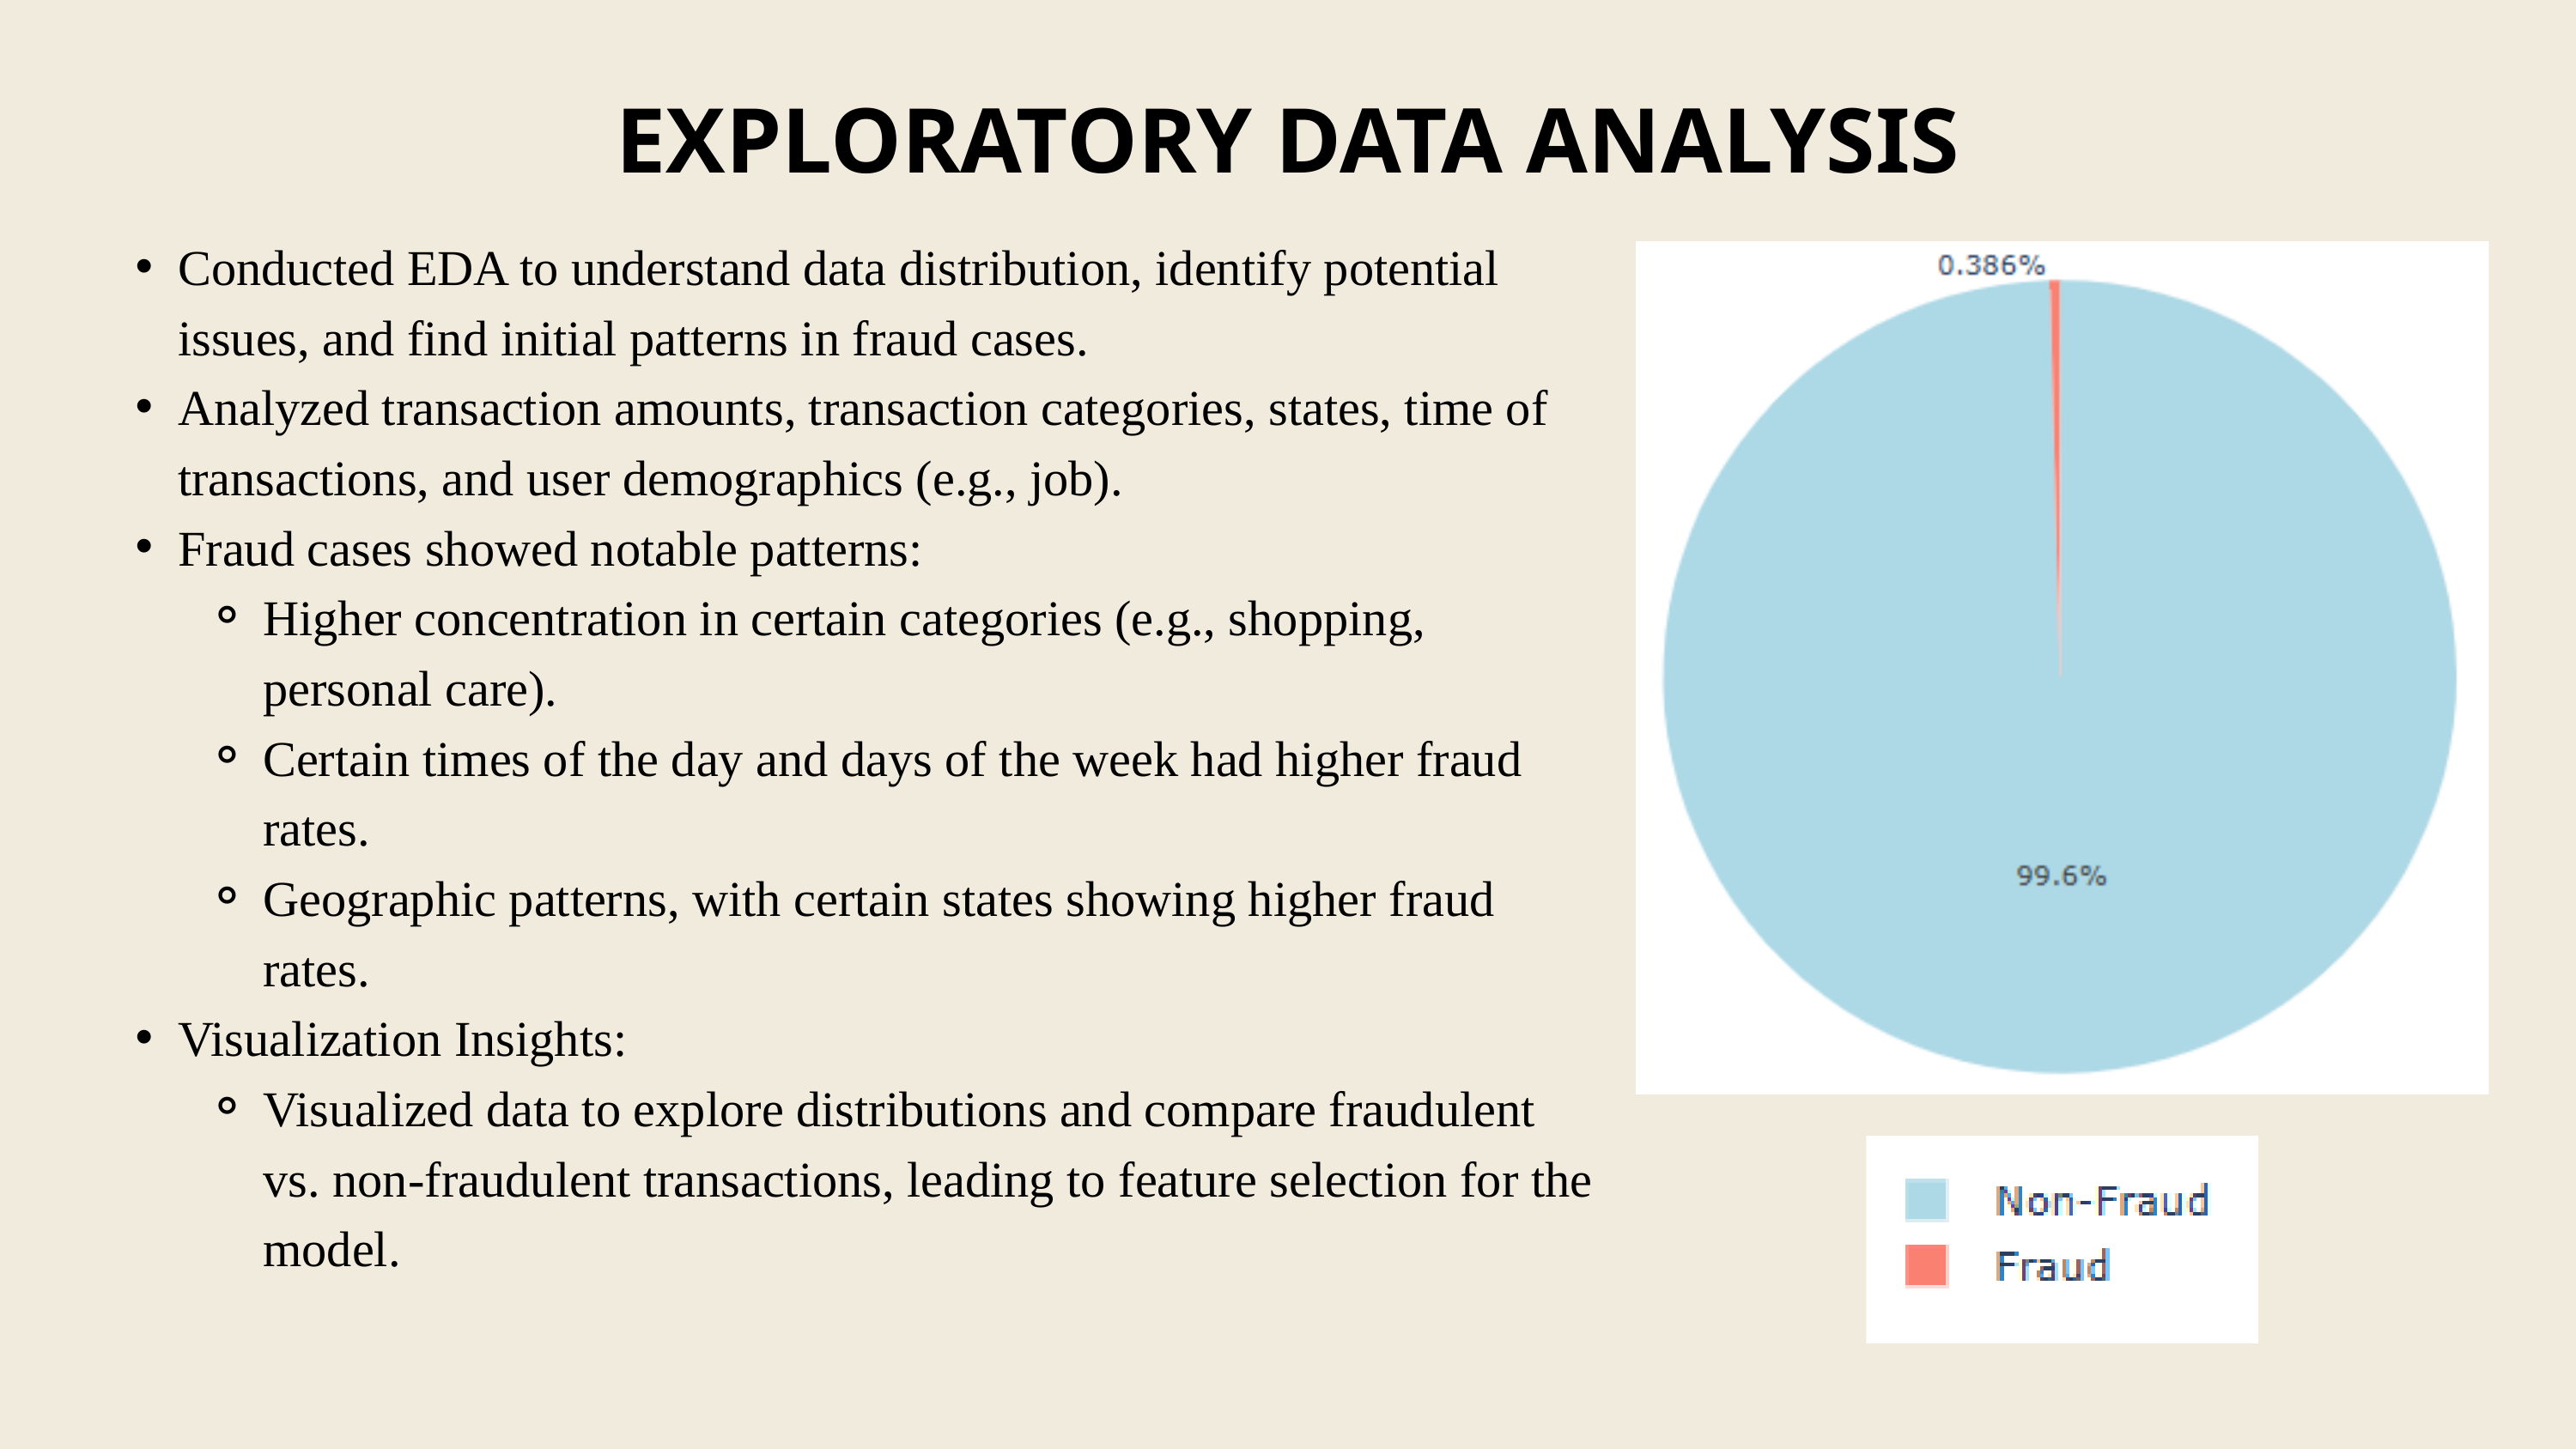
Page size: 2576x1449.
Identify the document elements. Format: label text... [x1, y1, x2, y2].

text_box [1635, 241, 2489, 1094]
text_box Conducted EDA to understand data distribution, identify potential issues, and find initial patterns in fraud cases. Analyzed transaction amounts, transaction categories, states, time of transactions, and user demographics (e.g., job). Fraud cases showed notable patterns: Higher concentration in certain categories (e.g., shopping, personal care). Certain times of the day and days of the week had higher fraud rates. Geographic patterns, with certain states showing higher fraud rates. Visualization Insights: Visualized data to explore distributions and compare fraudulent vs. non-fraudulent transactions, leading to feature selection for the model. [93, 225, 1603, 1348]
text_box [1866, 1136, 2259, 1343]
text_box EXPLORATORY DATA ANALYSIS [369, 110, 2207, 191]
